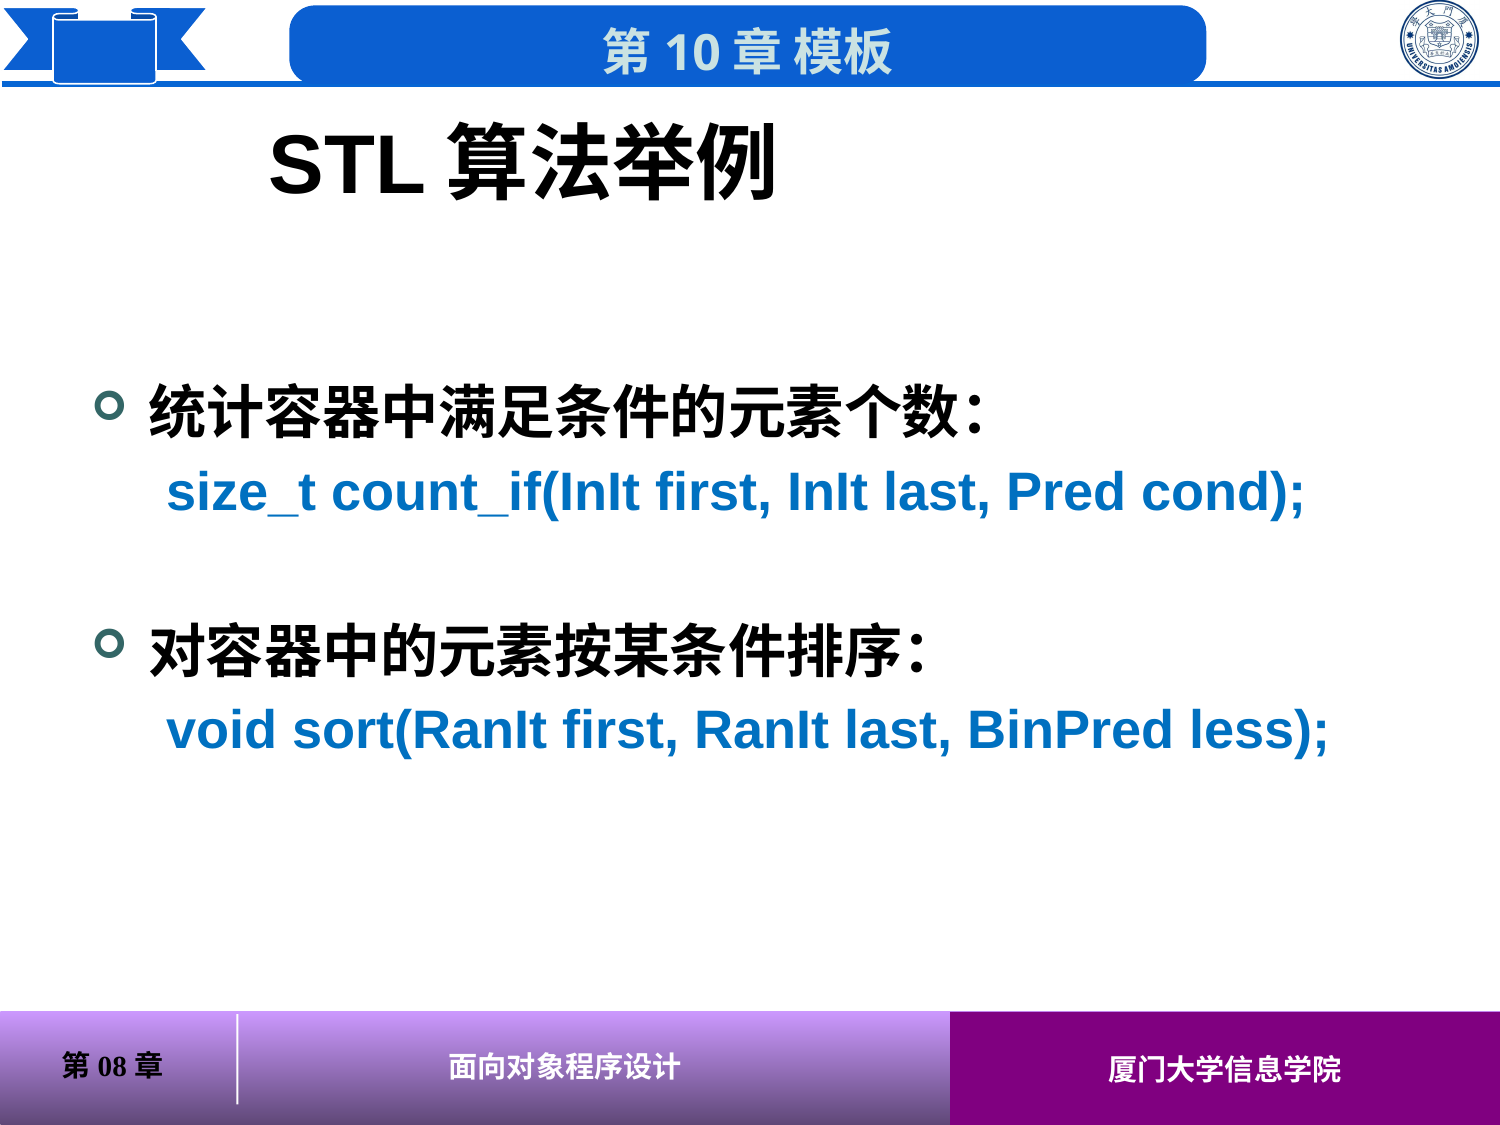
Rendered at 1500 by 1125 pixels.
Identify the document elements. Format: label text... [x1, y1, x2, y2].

slide_number [249, 1024, 463, 1101]
picture [1399, 0, 1480, 80]
list 统计容器中满足条件的元素个数： size_t count_if(InIt first, InIt last, Pred cond); 对容器中的元素按某条件排序： void sort(RanIt first, RanIt last, BinPred less); [76, 368, 1424, 776]
title STL算法举例 [253, 66, 1034, 254]
